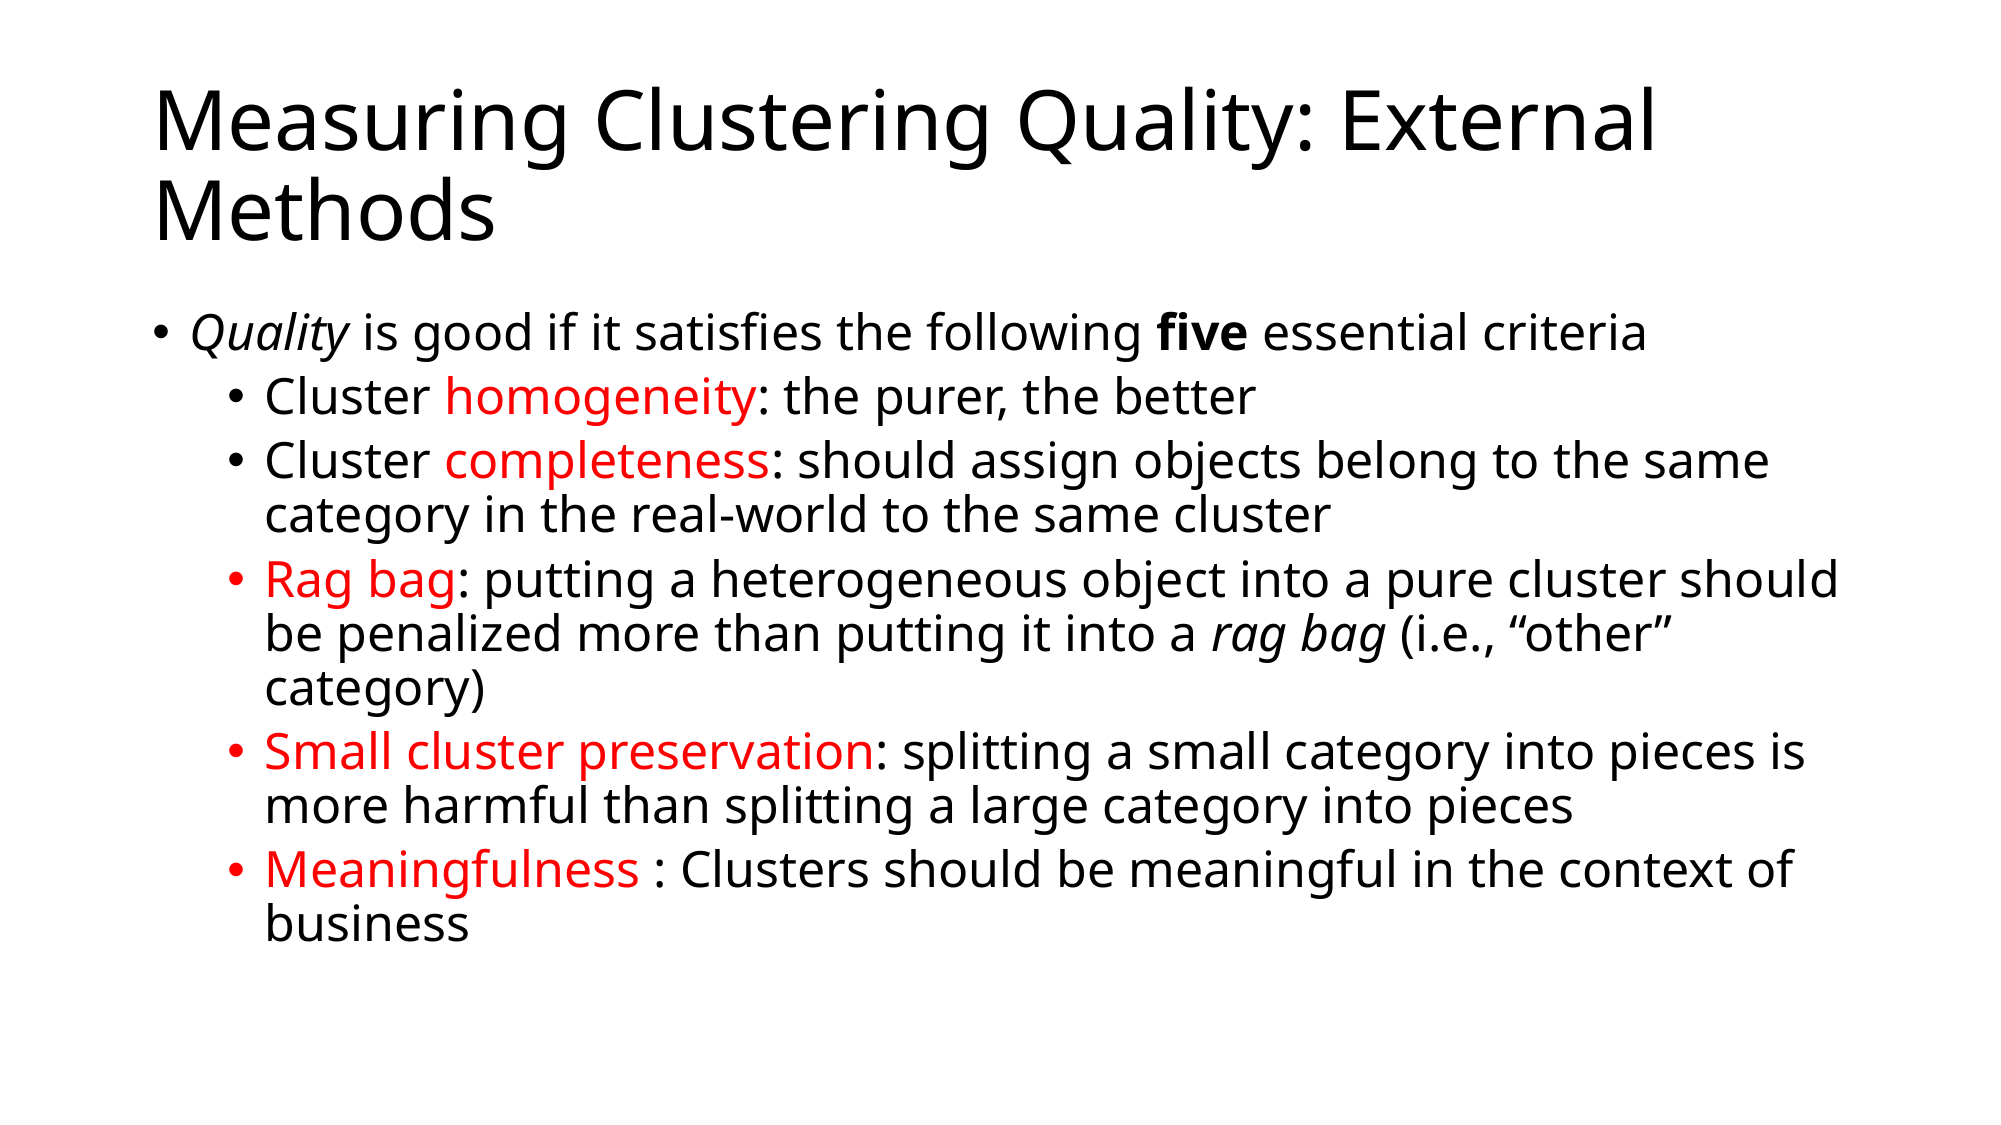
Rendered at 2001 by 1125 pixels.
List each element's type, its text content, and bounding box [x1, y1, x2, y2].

list Quality is good if it satisfies the following five essential criteria Cluster homogeneity: the purer, the better Cluster completeness: should assign objects belong to the same category in the real-world to the same cluster Rag bag: putting a heterogeneous object into a pure cluster should be penalized more than putting it into a rag bag (i.e., “other” category) Small cluster preservation: splitting a small category into pieces is more harmful than splitting a large category into pieces Meaningfulness : Clusters should be meaningful in the context of business [137, 299, 1863, 1014]
title Measuring Clustering Quality: External Methods [137, 59, 1863, 278]
